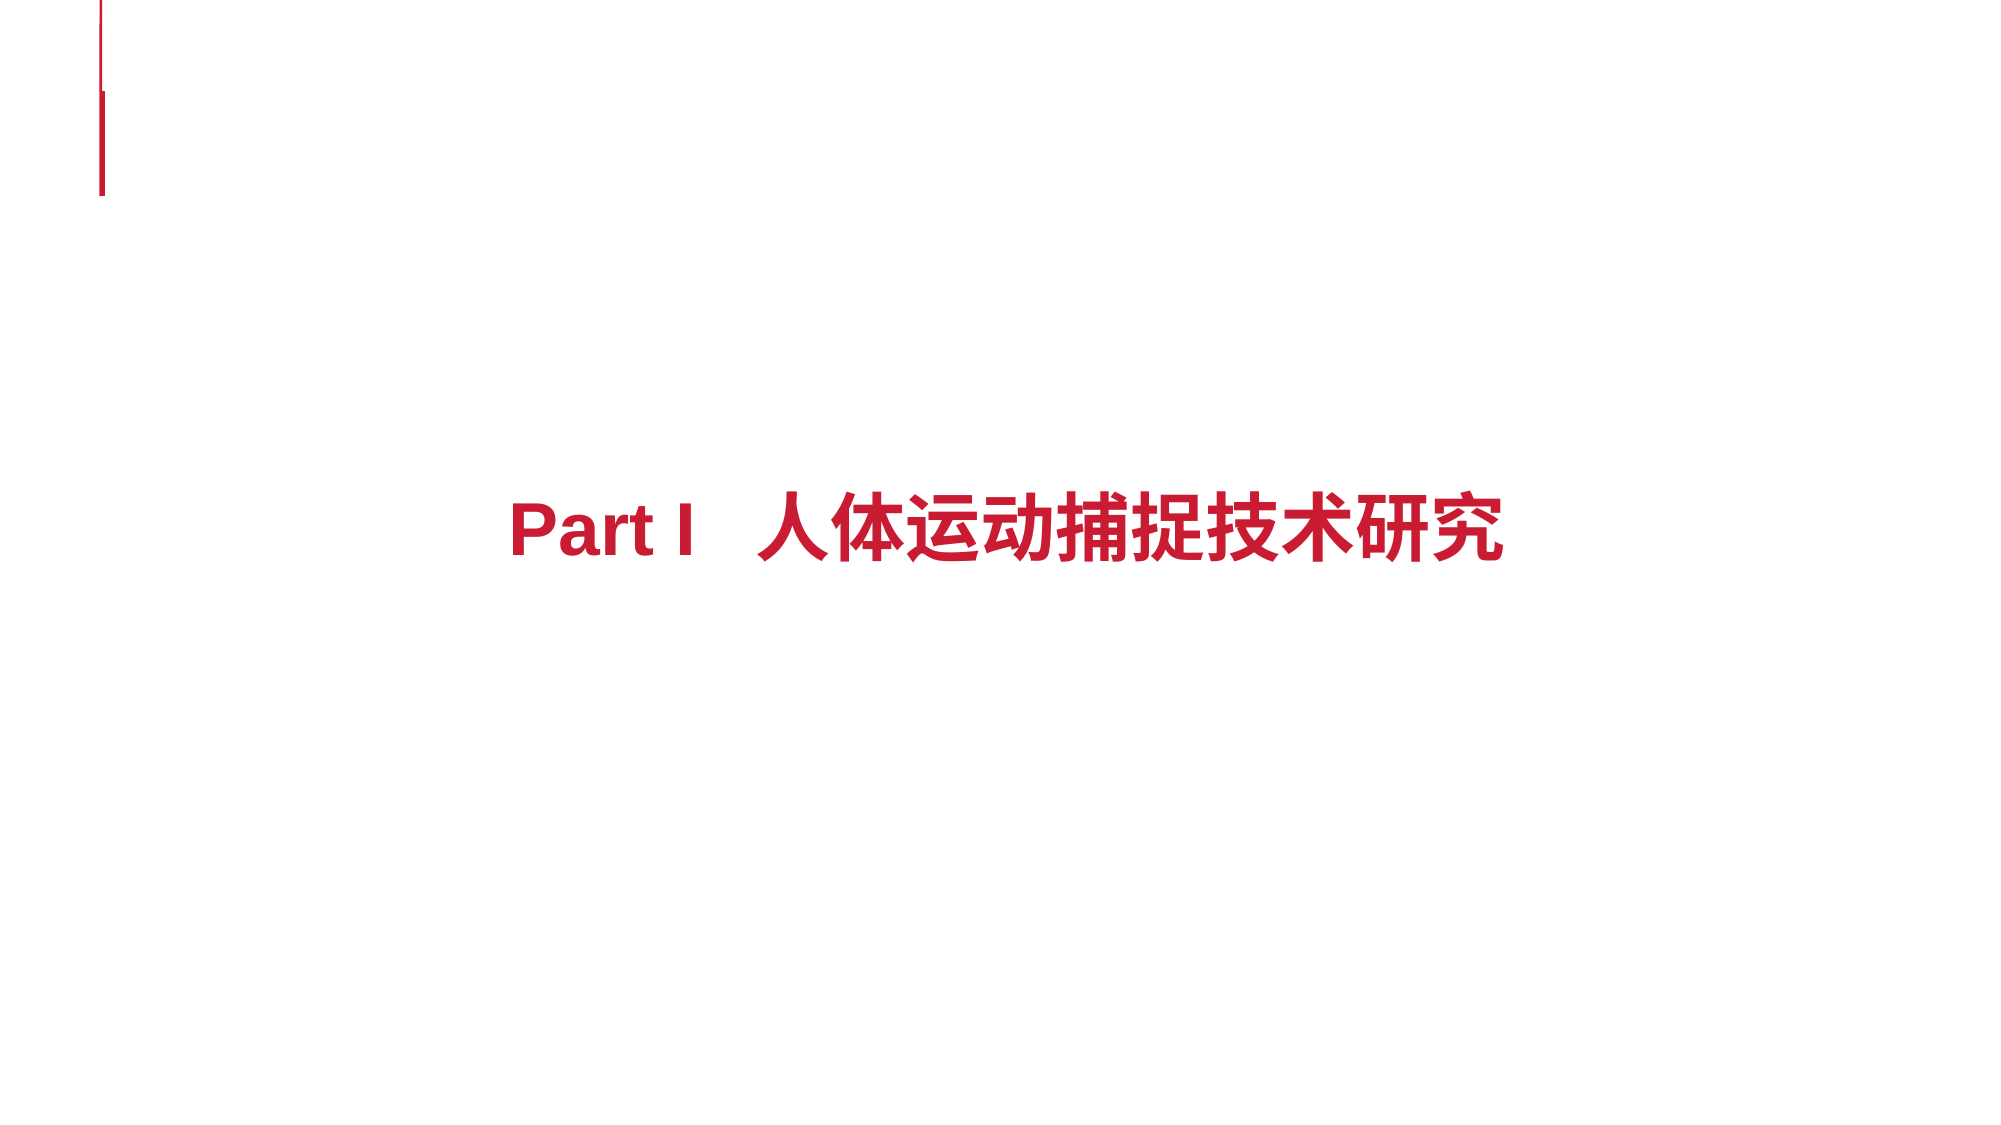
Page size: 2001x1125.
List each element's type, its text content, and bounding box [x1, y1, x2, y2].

title Part I 人体运动捕捉技术研究 [493, 411, 1546, 651]
